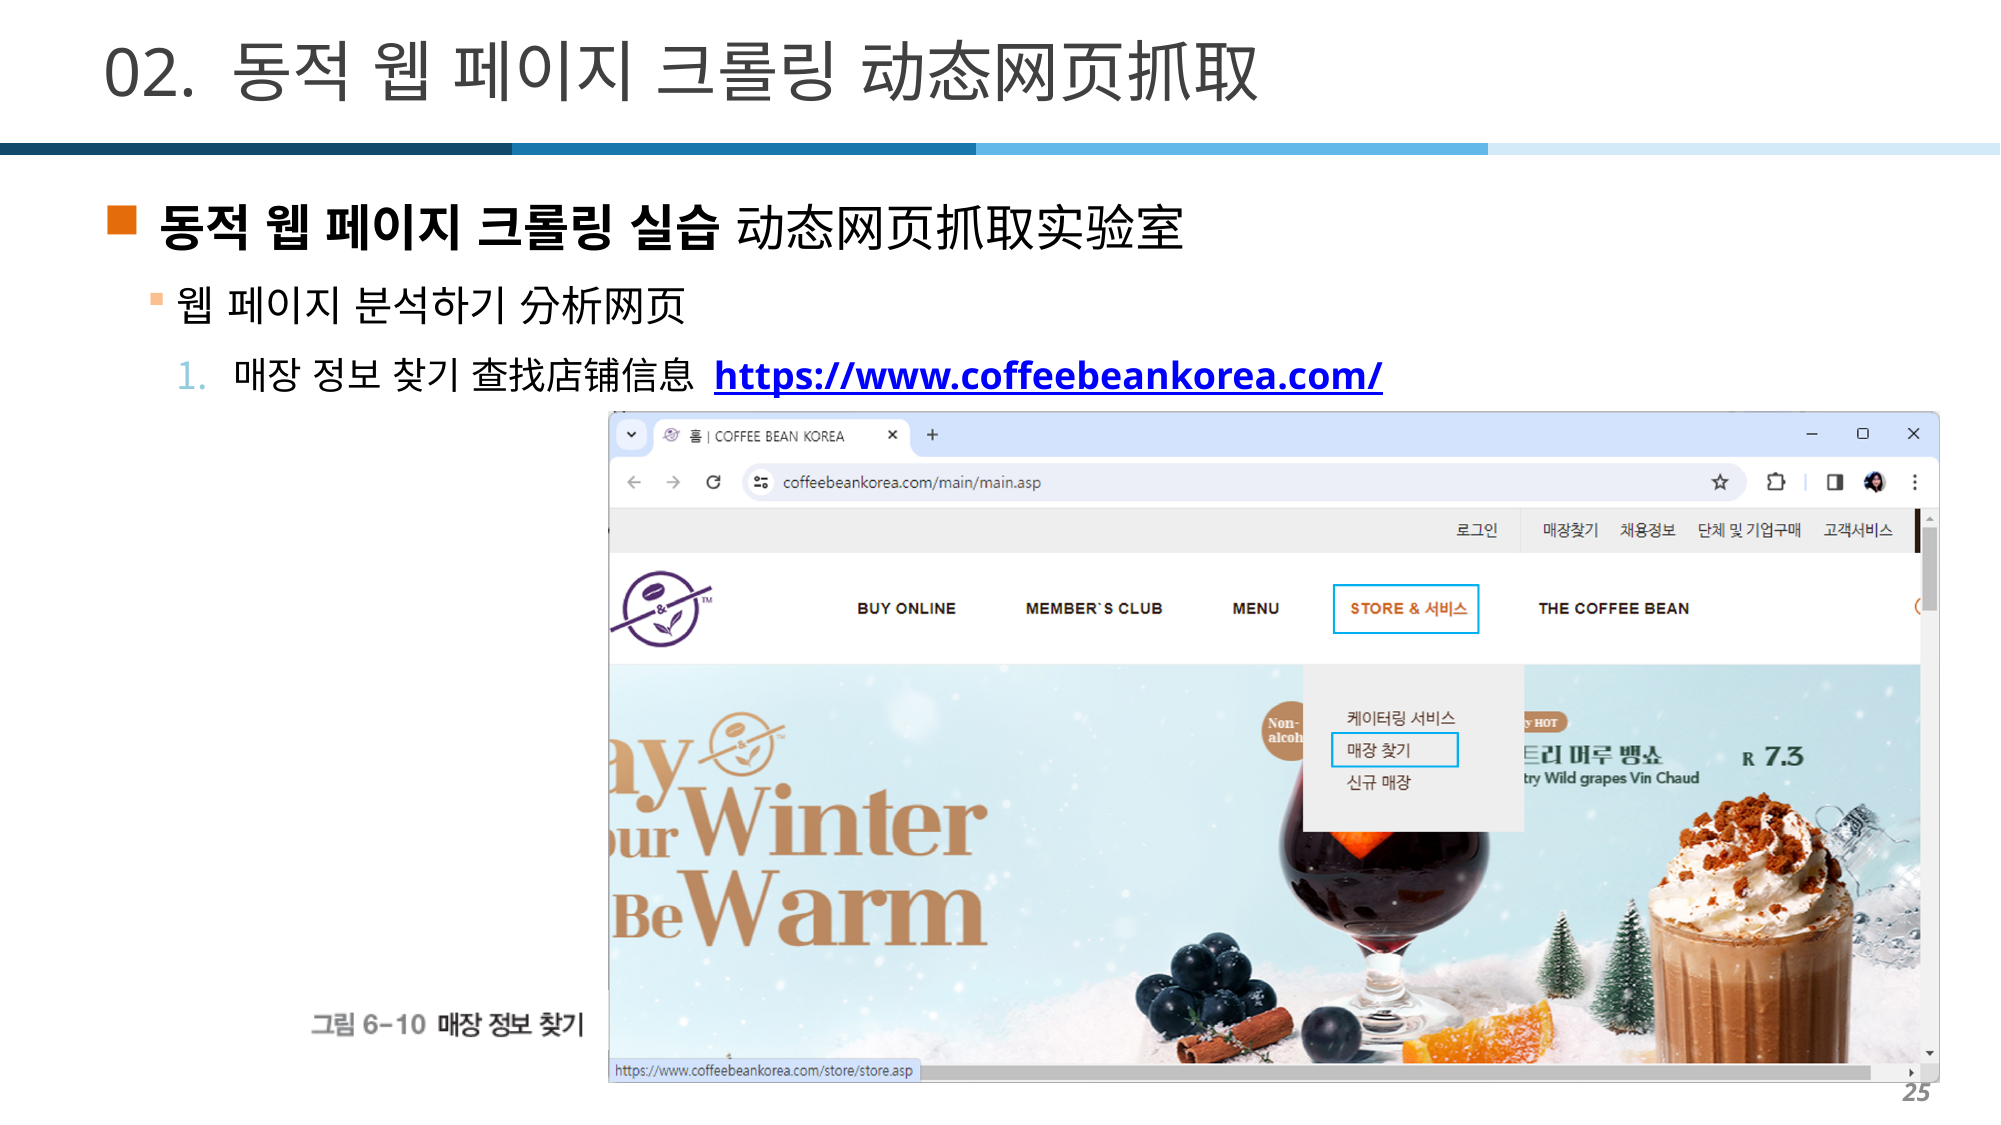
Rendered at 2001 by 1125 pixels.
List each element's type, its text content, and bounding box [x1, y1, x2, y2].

list 동적 웹 페이지 크롤링 실습 动态网页抓取实验室 웹 페이지 분석하기 分析网页 매장 정보 찾기 查找店铺信息 https://www.coffeebeankorea.com/ [88, 176, 1920, 1083]
title 02. 동적 웹 페이지 크롤링 动态网页抓取 [88, 18, 1920, 122]
picture [305, 411, 1940, 1083]
